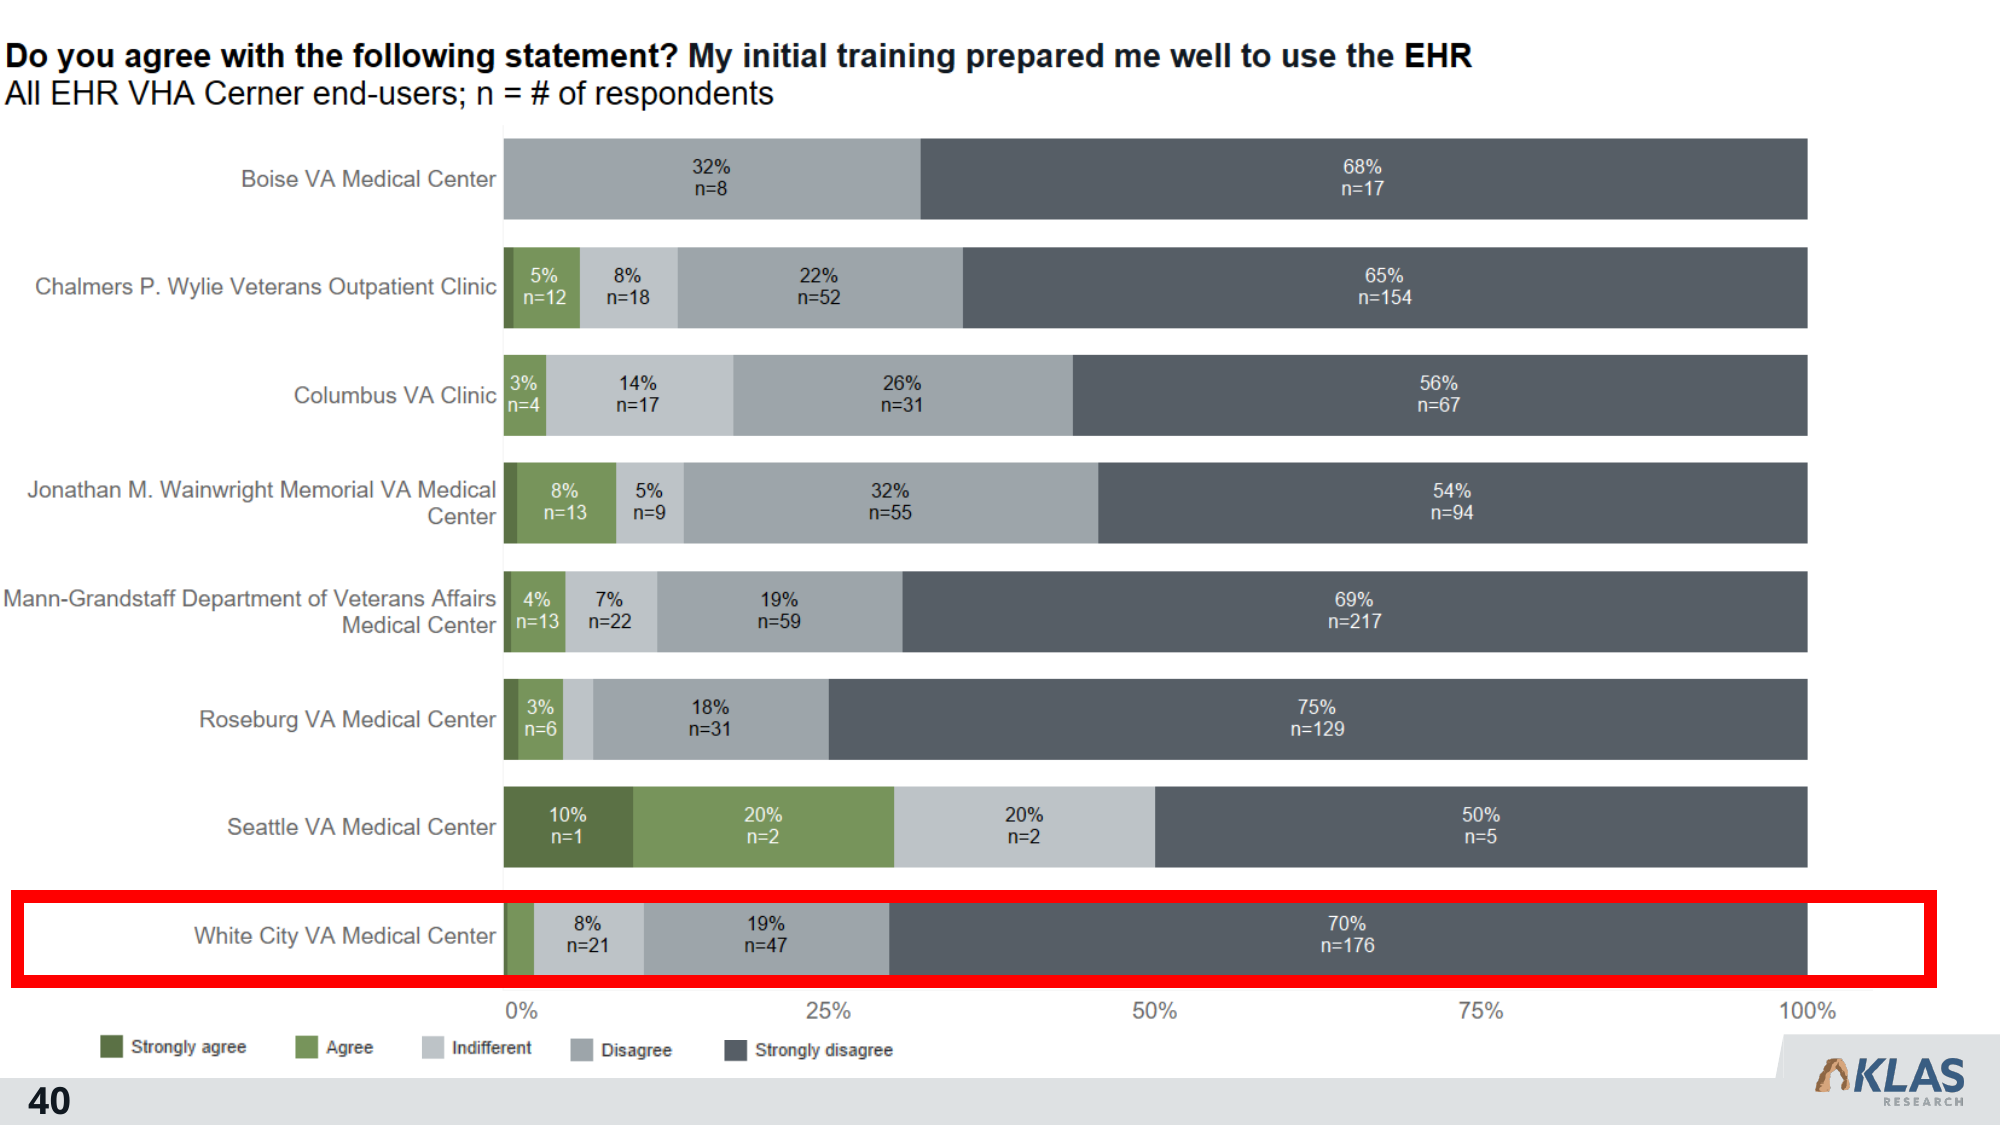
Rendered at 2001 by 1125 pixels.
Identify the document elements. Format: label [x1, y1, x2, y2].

picture [285, 1034, 391, 1062]
picture [421, 1034, 536, 1063]
picture [712, 1040, 909, 1066]
text_box [1873, 895, 1931, 983]
picture [1815, 1058, 1964, 1106]
picture [567, 1031, 682, 1065]
picture [89, 1034, 255, 1062]
picture [0, 31, 1873, 1026]
